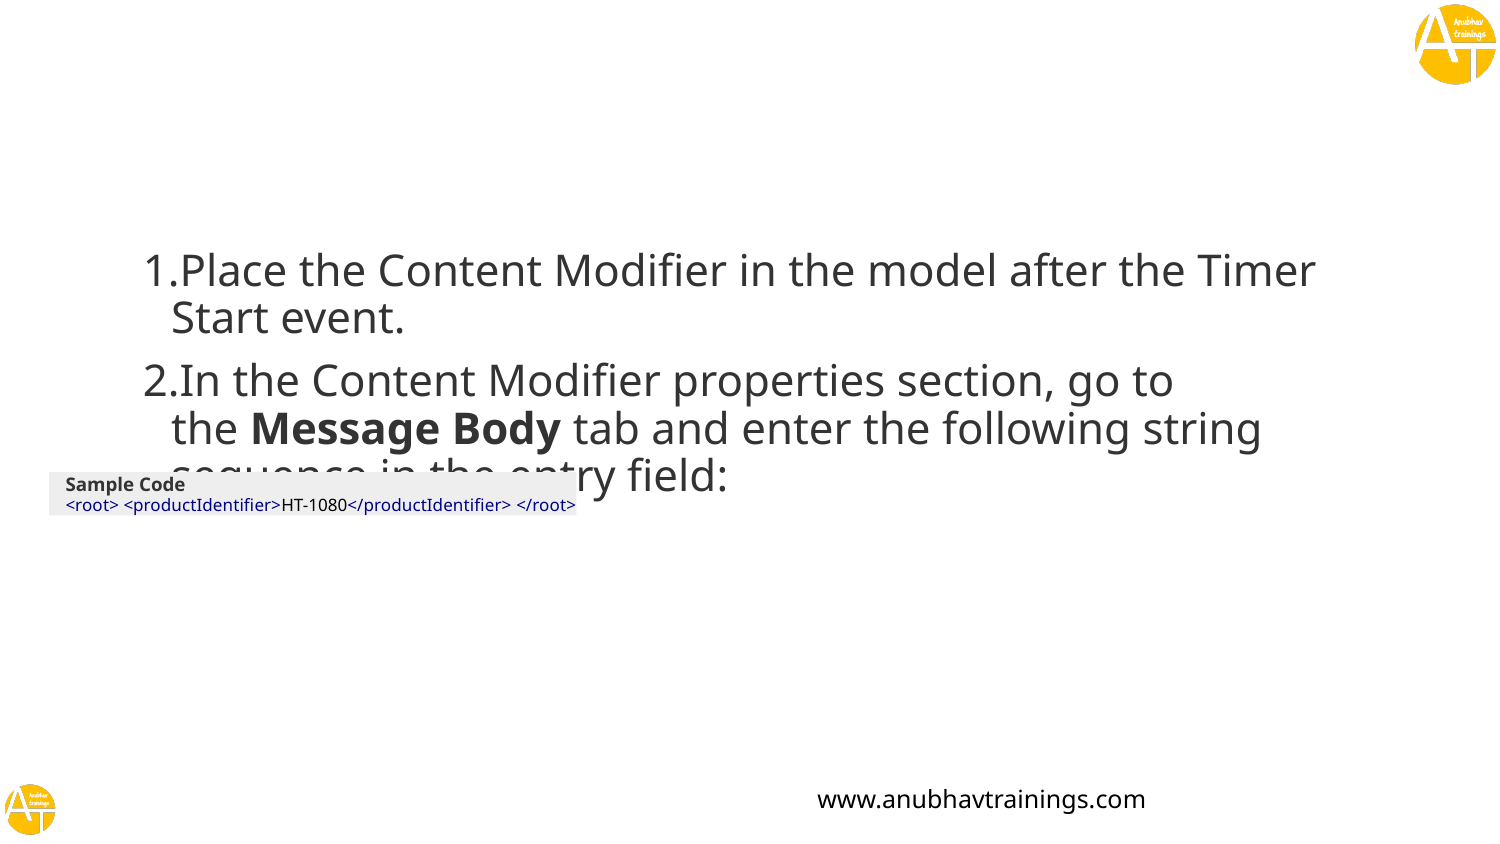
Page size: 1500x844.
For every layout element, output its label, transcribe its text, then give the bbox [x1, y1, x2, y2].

text_box Sample Code <root> <productIdentifier>HT-1080</productIdentifier> </root> [49, 472, 577, 516]
picture [0, 781, 58, 839]
picture [1407, 0, 1500, 91]
list Place the Content Modifier in the model after the Timer Start event. In the Content Modifier properties section, go to the Message Body tab and enter the following string sequence in the entry field: [127, 241, 1422, 777]
